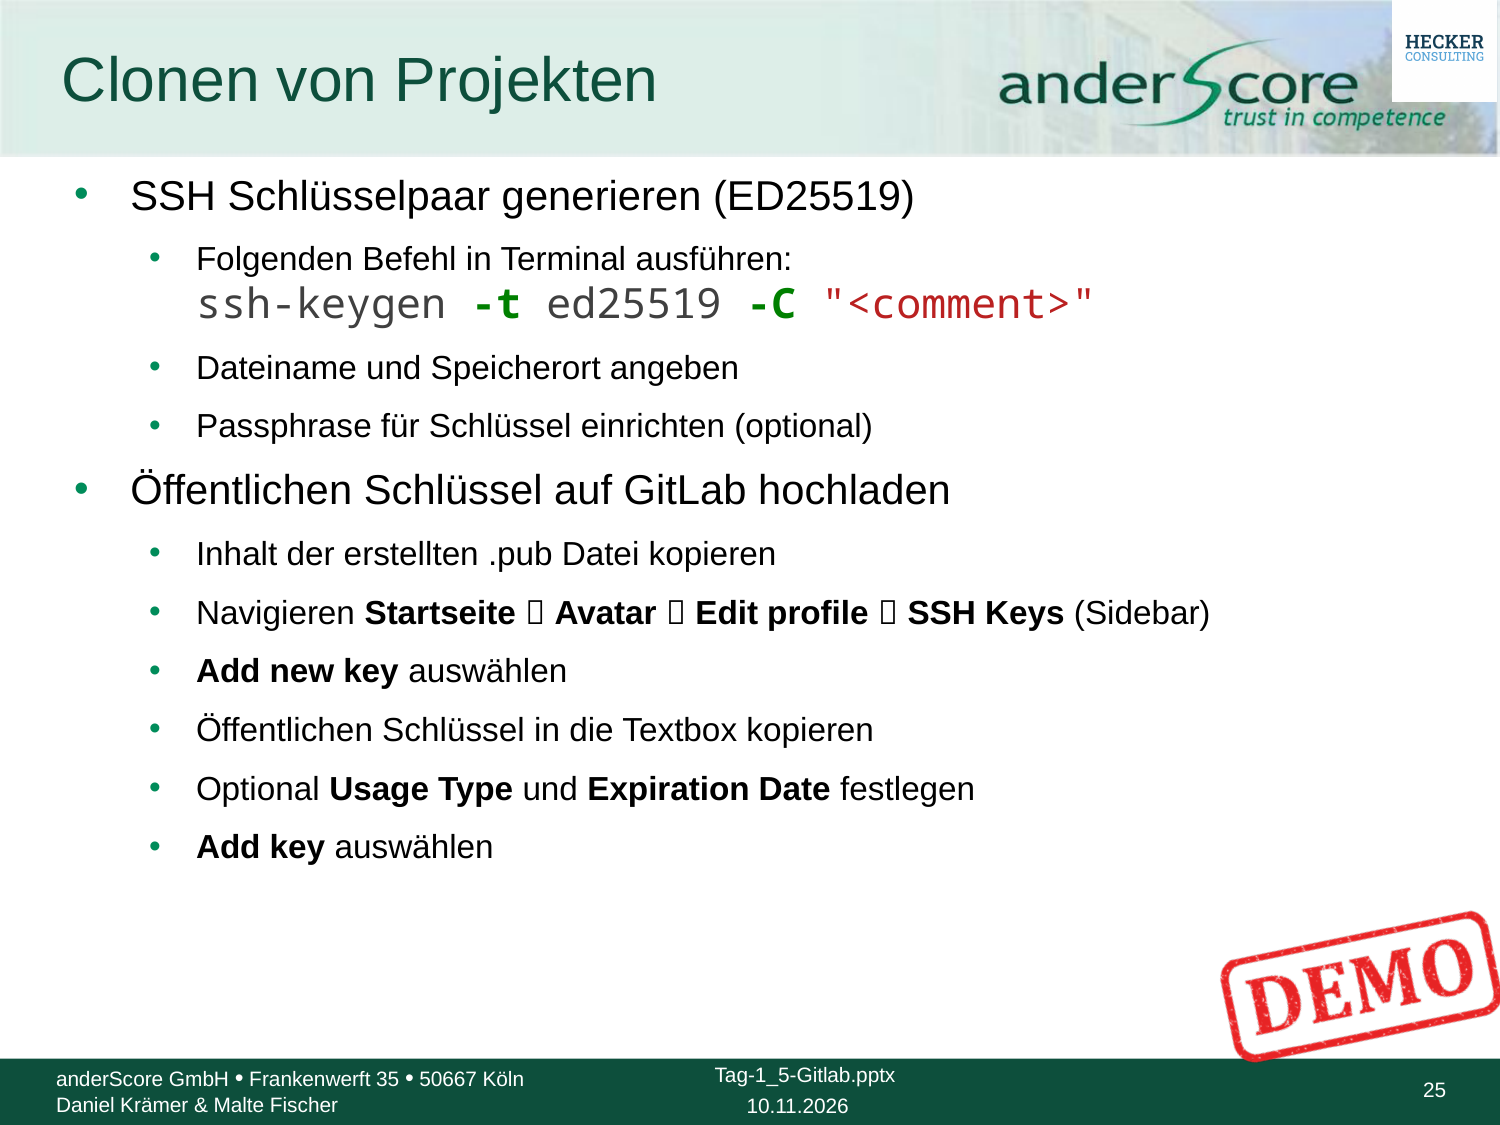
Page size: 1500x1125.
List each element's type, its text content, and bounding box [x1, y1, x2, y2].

list SSH Schlüsselpaar generieren (ED25519) Folgenden Befehl in Terminal ausführen: ssh-keygen -t ed25519 -C "<comment>" Dateiname und Speicherort angeben Passphrase für Schlüssel einrichten (optional) Öffentlichen Schlüssel auf GitLab hochladen Inhalt der erstellten .pub Datei kopieren Navigieren Startseite  Avatar  Edit profile  SSH Keys (Sidebar) Add new key auswählen Öffentlichen Schlüssel in die Textbox kopieren Optional Usage Type und Expiration Date festlegen Add key auswählen [49, 160, 1447, 1047]
picture [1164, 851, 1500, 1124]
picture [0, 0, 1500, 157]
title Clonen von Projekten [46, 23, 975, 140]
